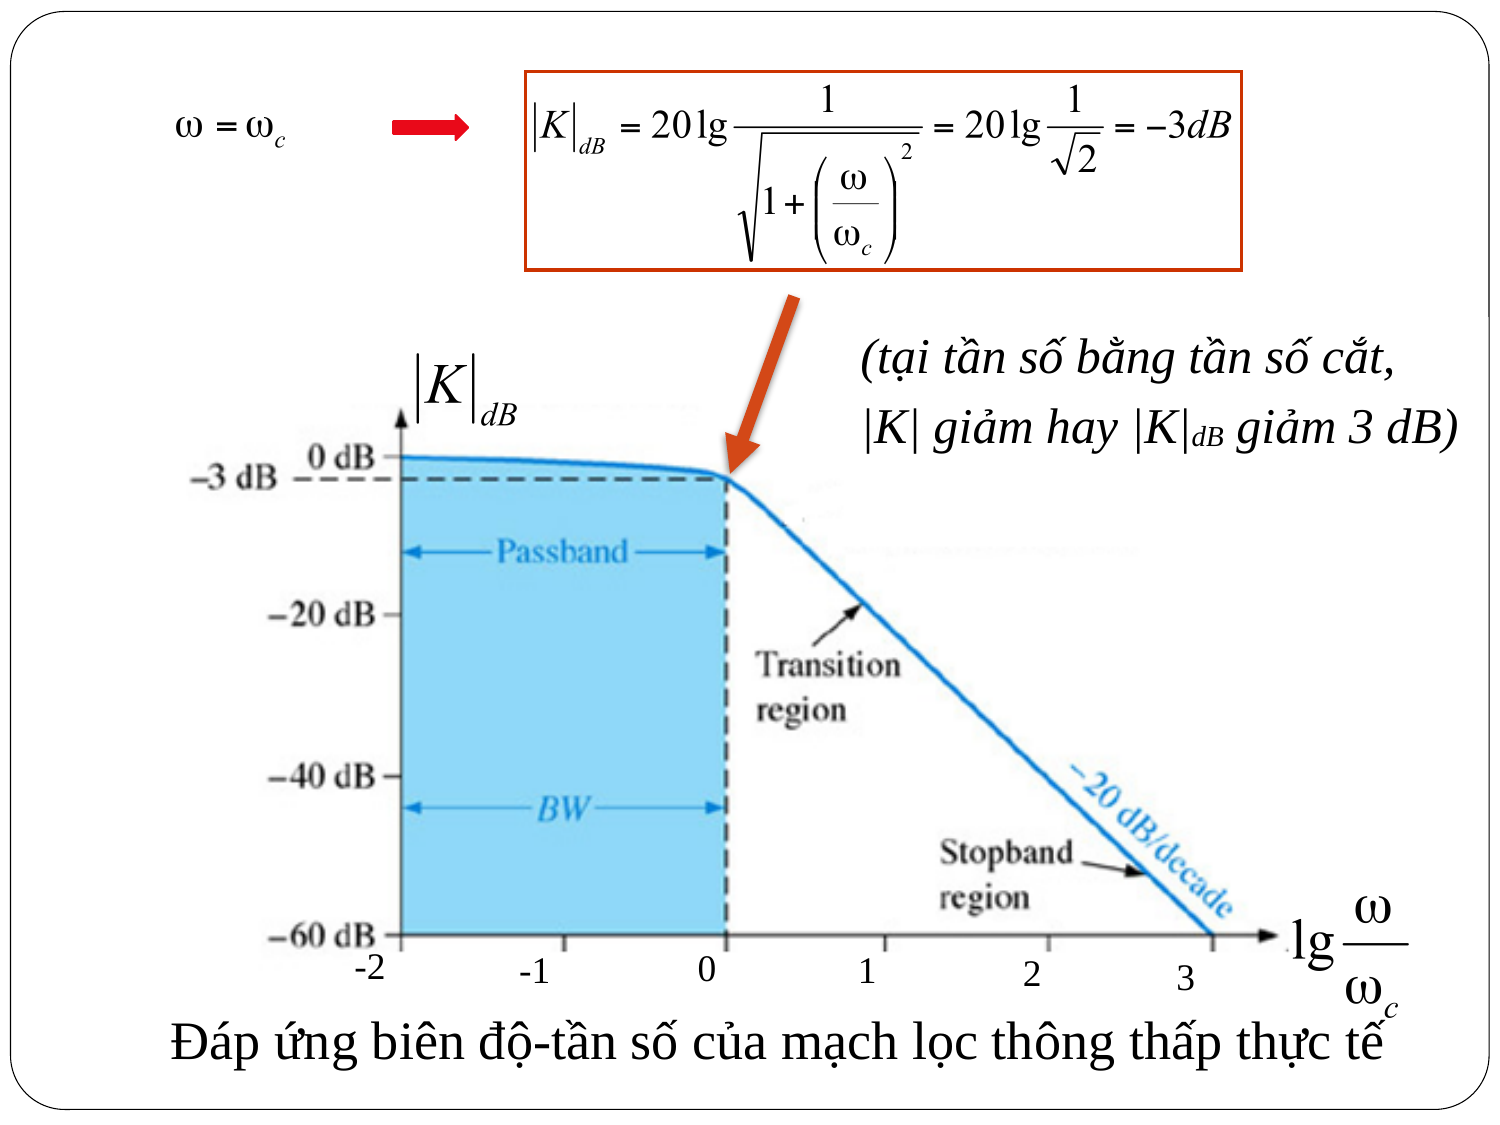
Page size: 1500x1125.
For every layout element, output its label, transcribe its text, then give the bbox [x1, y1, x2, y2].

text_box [118, 341, 1438, 1081]
text_box (tại tần số bằng tần số cắt, |K| giảm hay |K|dB giảm 3 dB) [852, 316, 1500, 462]
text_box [170, 72, 1241, 269]
